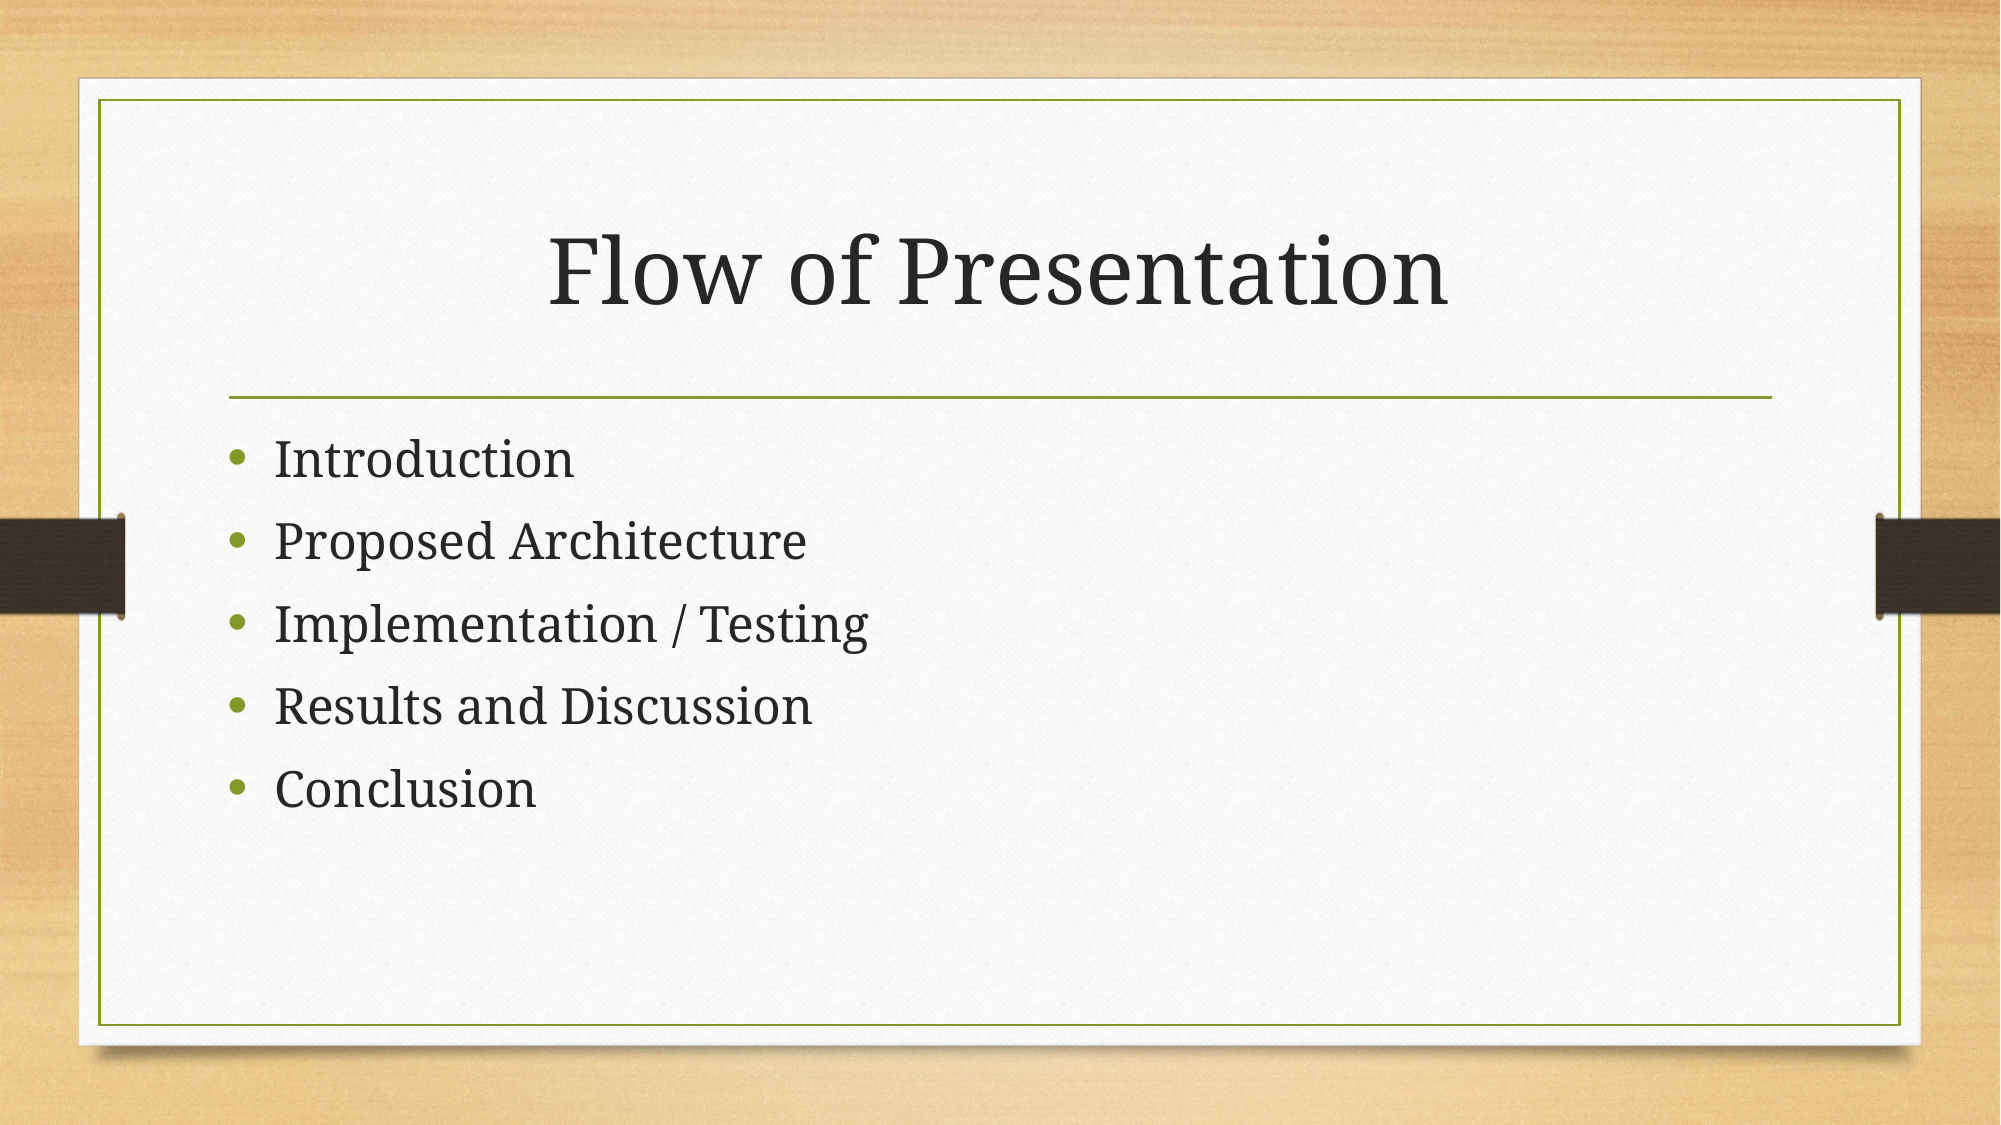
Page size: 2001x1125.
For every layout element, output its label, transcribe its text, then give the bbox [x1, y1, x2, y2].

list Introduction Proposed Architecture Implementation / Testing Results and Discussion Conclusion [212, 419, 1788, 964]
picture [0, 0, 2001, 1125]
title Flow of Presentation [212, 161, 1788, 375]
